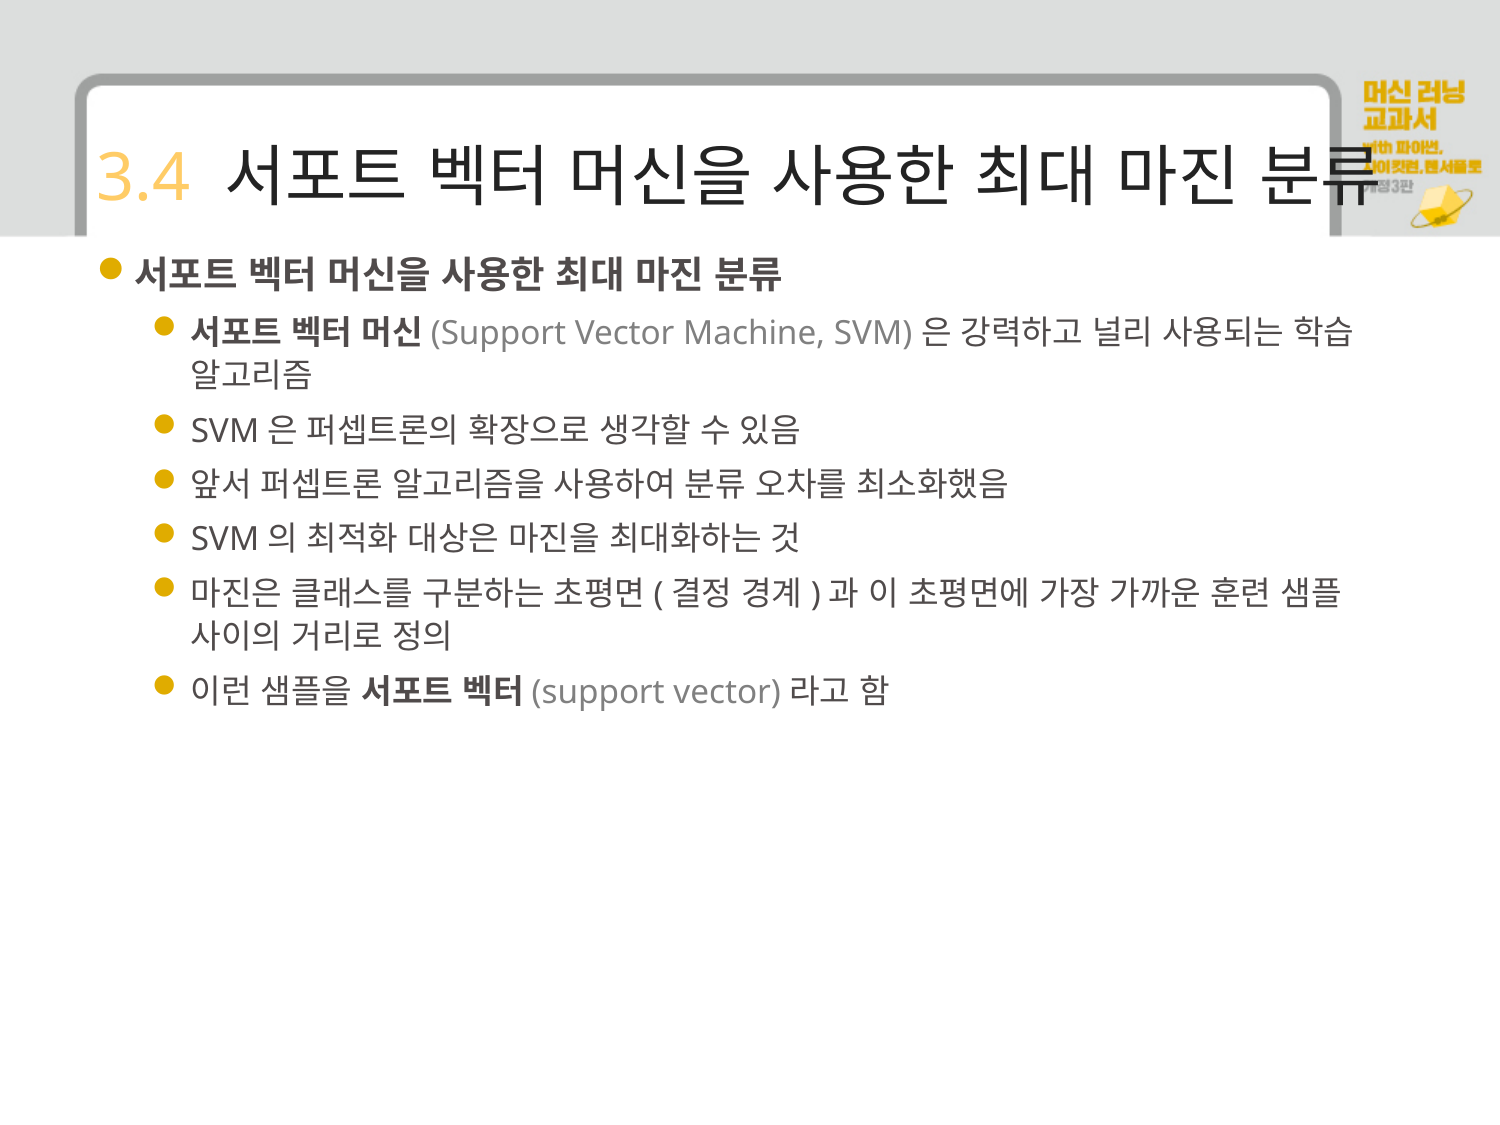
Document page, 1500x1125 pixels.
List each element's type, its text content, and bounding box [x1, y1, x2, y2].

list 서포트 벡터 머신을 사용한 최대 마진 분류 서포트 벡터 머신(Support Vector Machine, SVM)은 강력하고 널리 사용되는 학습 알고리즘 SVM은 퍼셉트론의 확장으로 생각할 수 있음 앞서 퍼셉트론 알고리즘을 사용하여 분류 오차를 최소화했음 SVM의 최적화 대상은 마진을 최대화하는 것 마진은 클래스를 구분하는 초평면(결정 경계)과 이 초평면에 가장 가까운 훈련 샘플 사이의 거리로 정의 이런 샘플을 서포트 벡터(support vector)라고 함 [81, 239, 1412, 1054]
picture [0, 0, 1500, 1125]
title 3.4 서포트 벡터 머신을 사용한 최대 마진 분류 [81, 90, 1412, 222]
